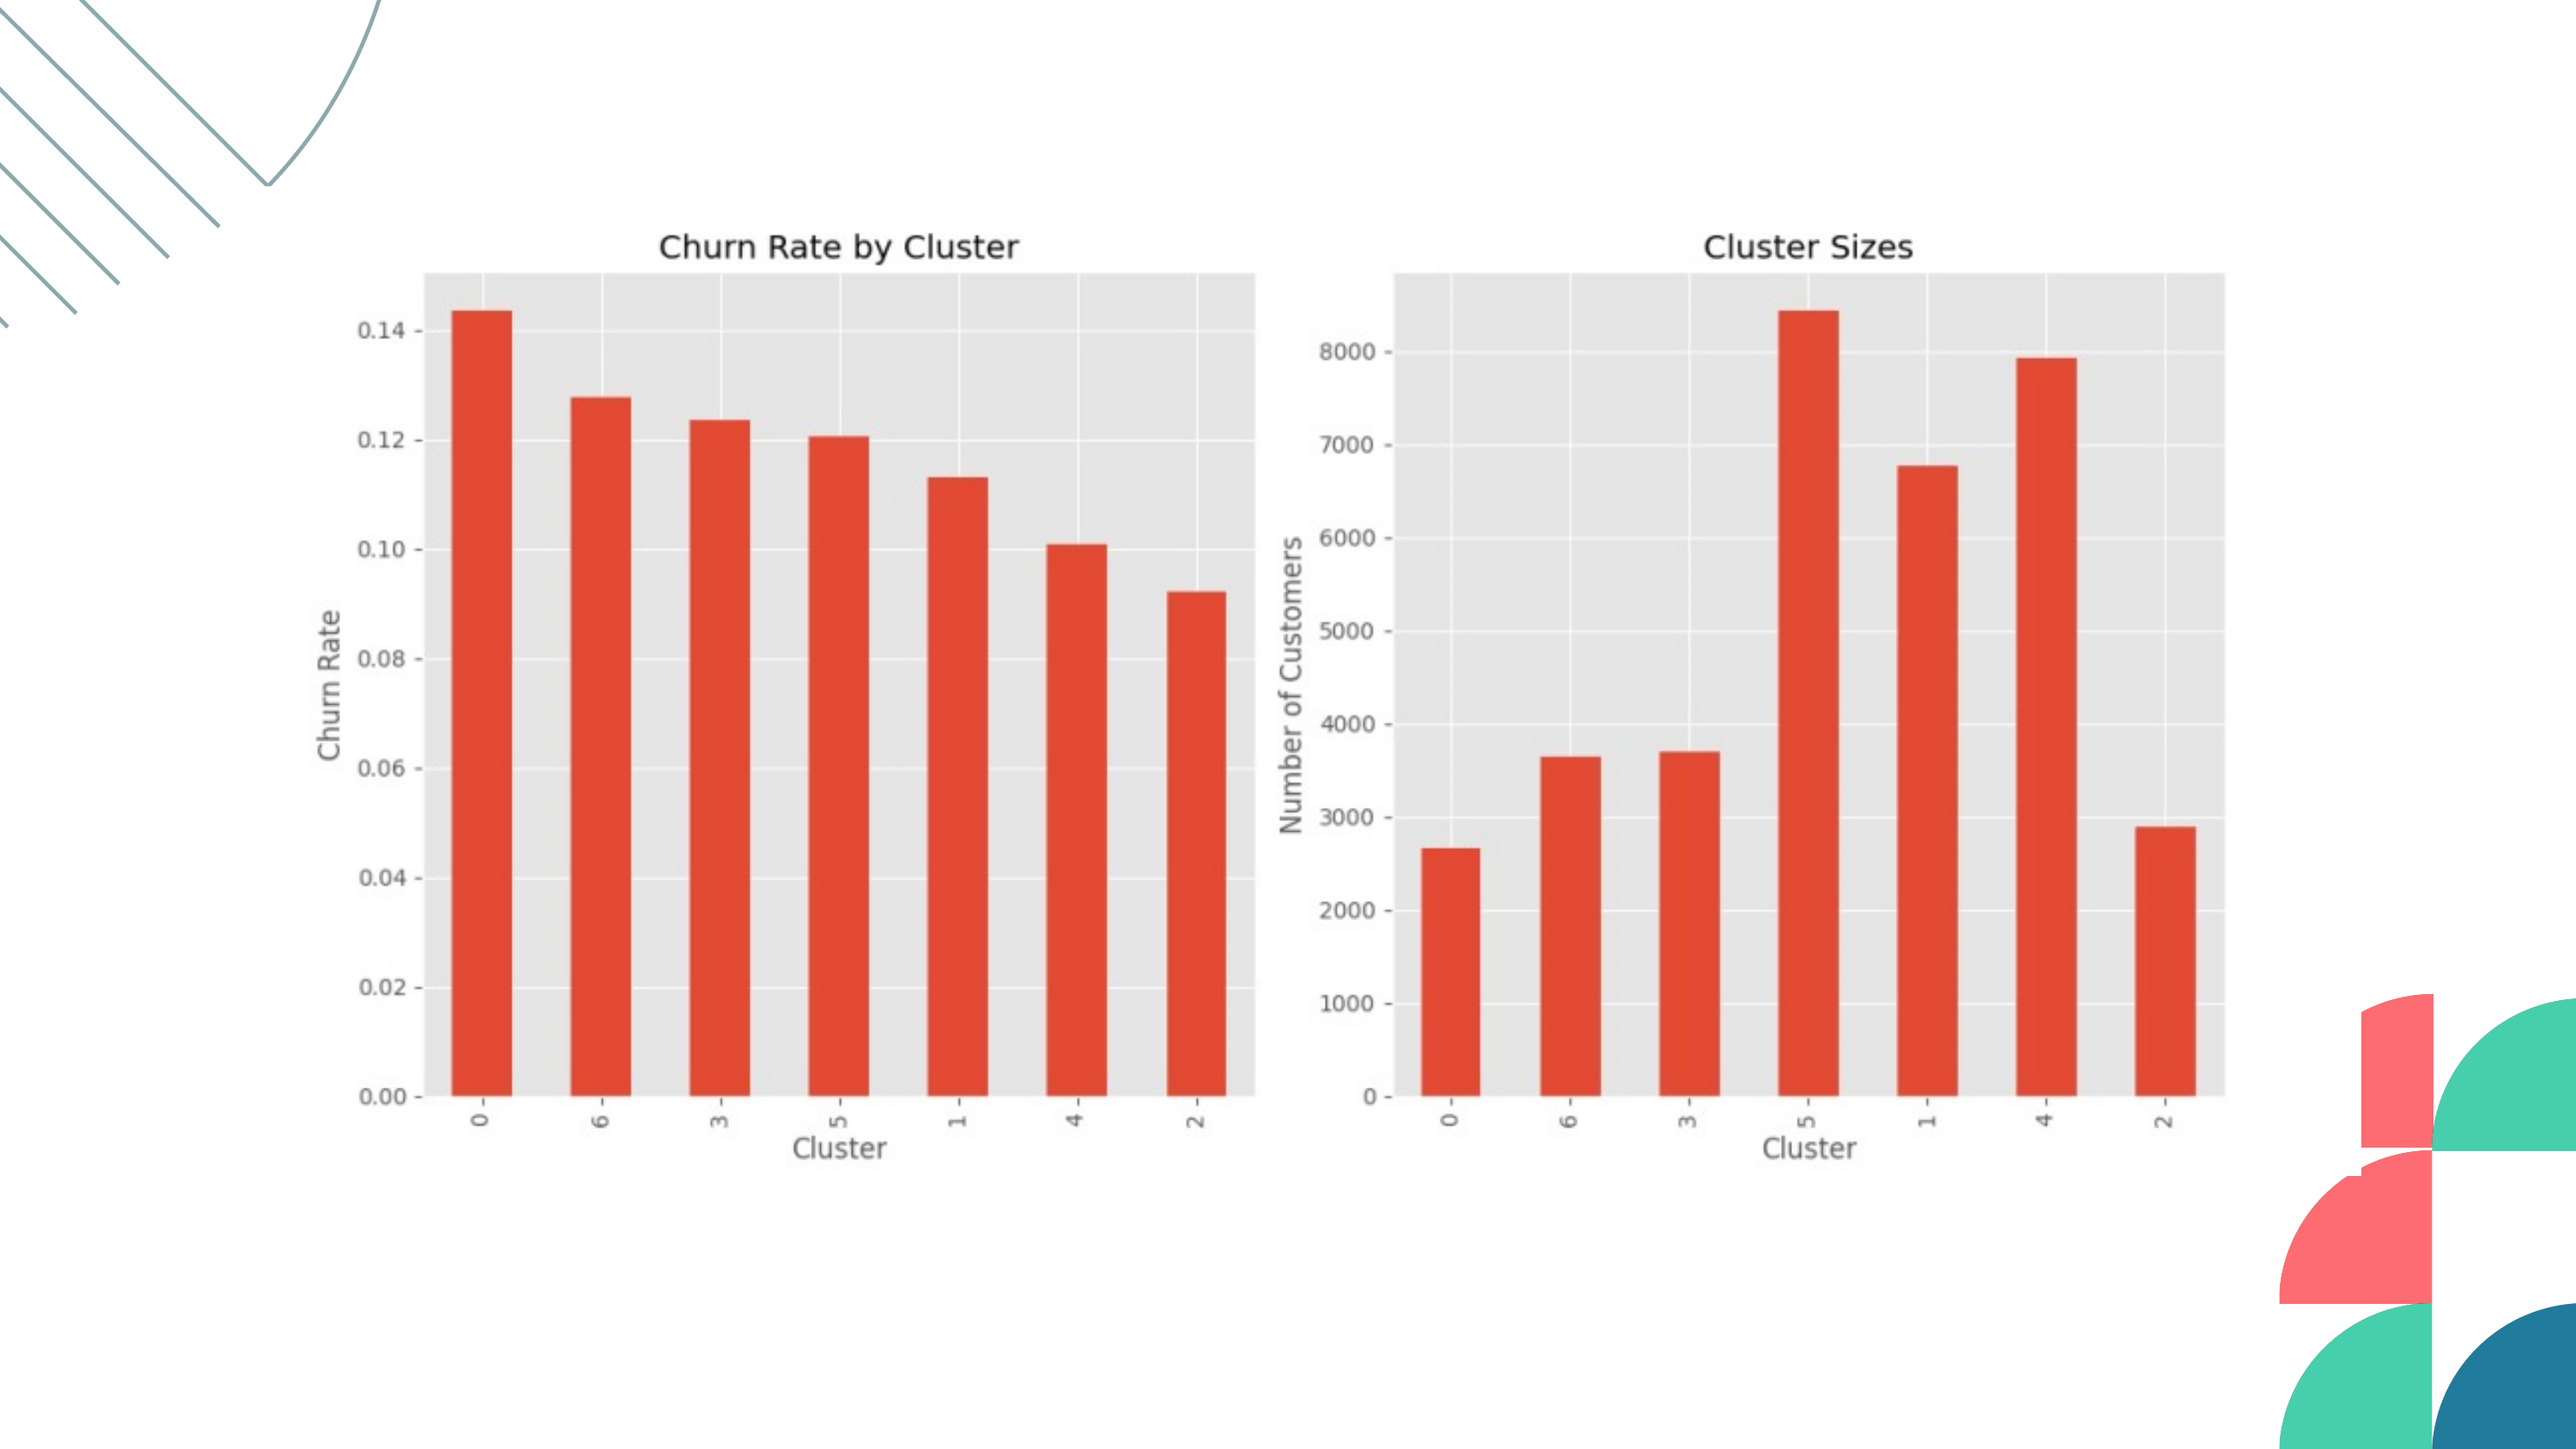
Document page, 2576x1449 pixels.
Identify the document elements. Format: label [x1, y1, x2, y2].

text_box [2279, 1150, 2433, 1303]
text_box [2432, 998, 2576, 1151]
text_box [2279, 1303, 2432, 1449]
text_box [2367, 994, 2433, 1148]
text_box [2432, 1303, 2576, 1449]
picture [230, 185, 2361, 1176]
